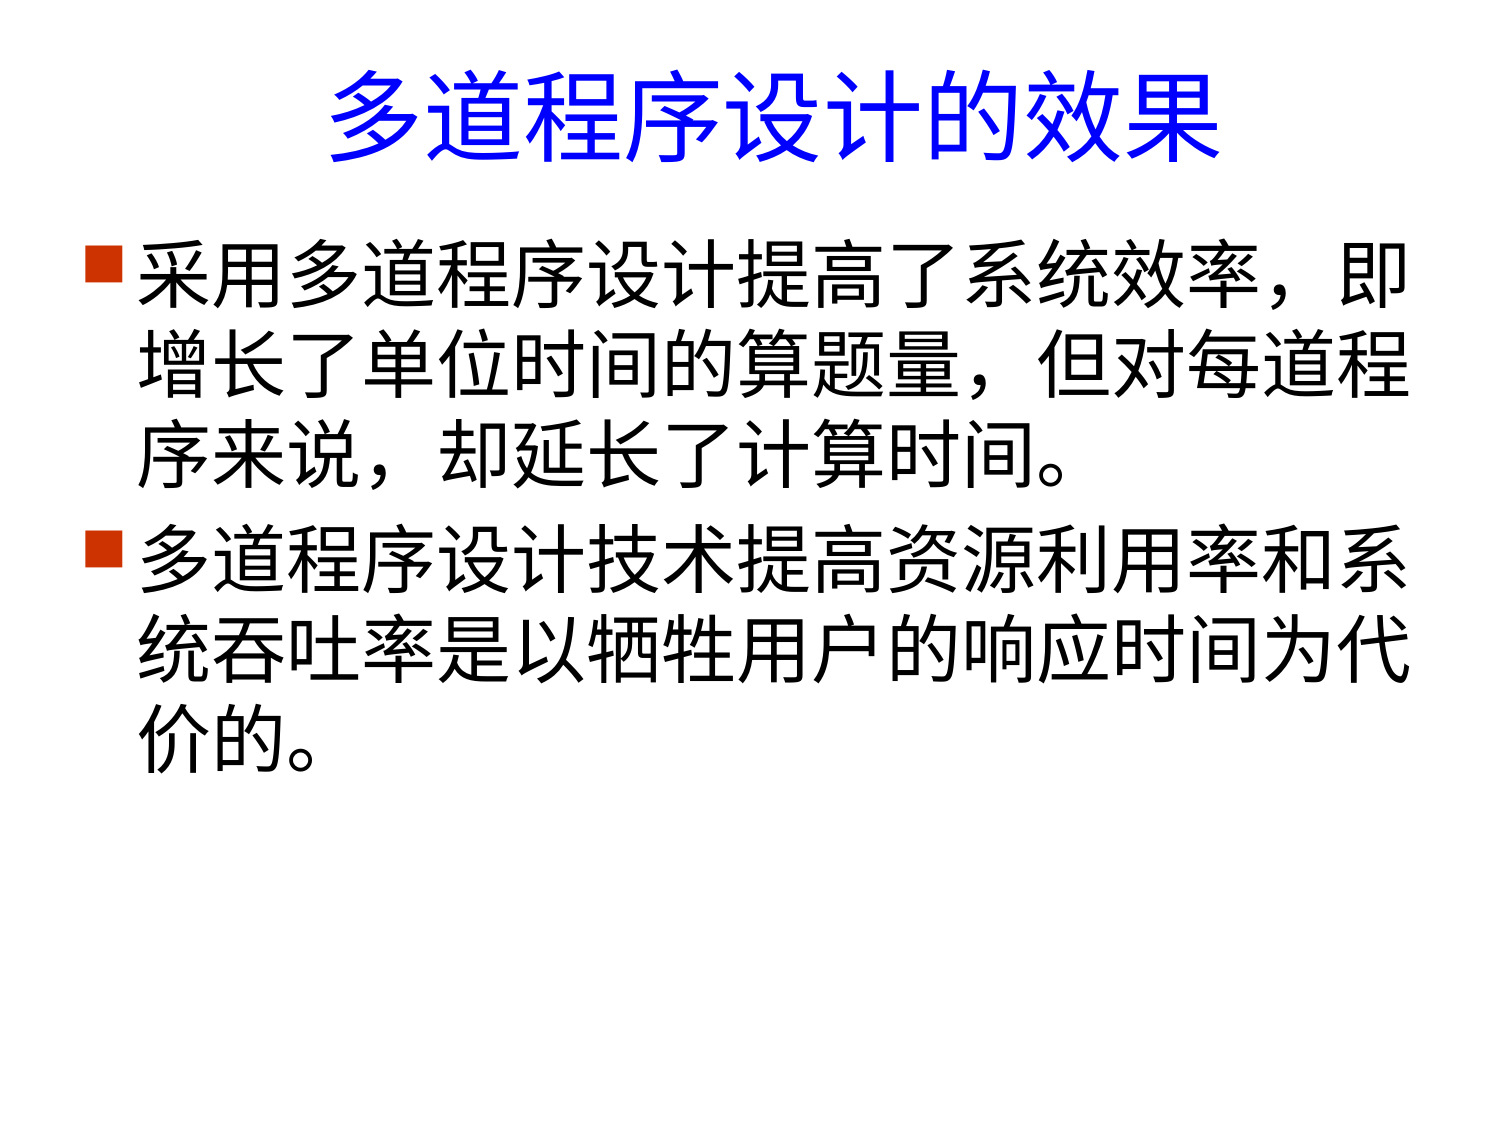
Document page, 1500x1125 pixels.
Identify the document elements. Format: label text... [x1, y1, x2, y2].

title 多道程序设计的效果 [64, 20, 1448, 209]
list 采用多道程序设计提高了系统效率，即增长了单位时间的算题量，但对每道程序来说，却延长了计算时间。 多道程序设计技术提高资源利用率和系统吞吐率是以牺牲用户的响应时间为代价的。 [64, 219, 1448, 1012]
